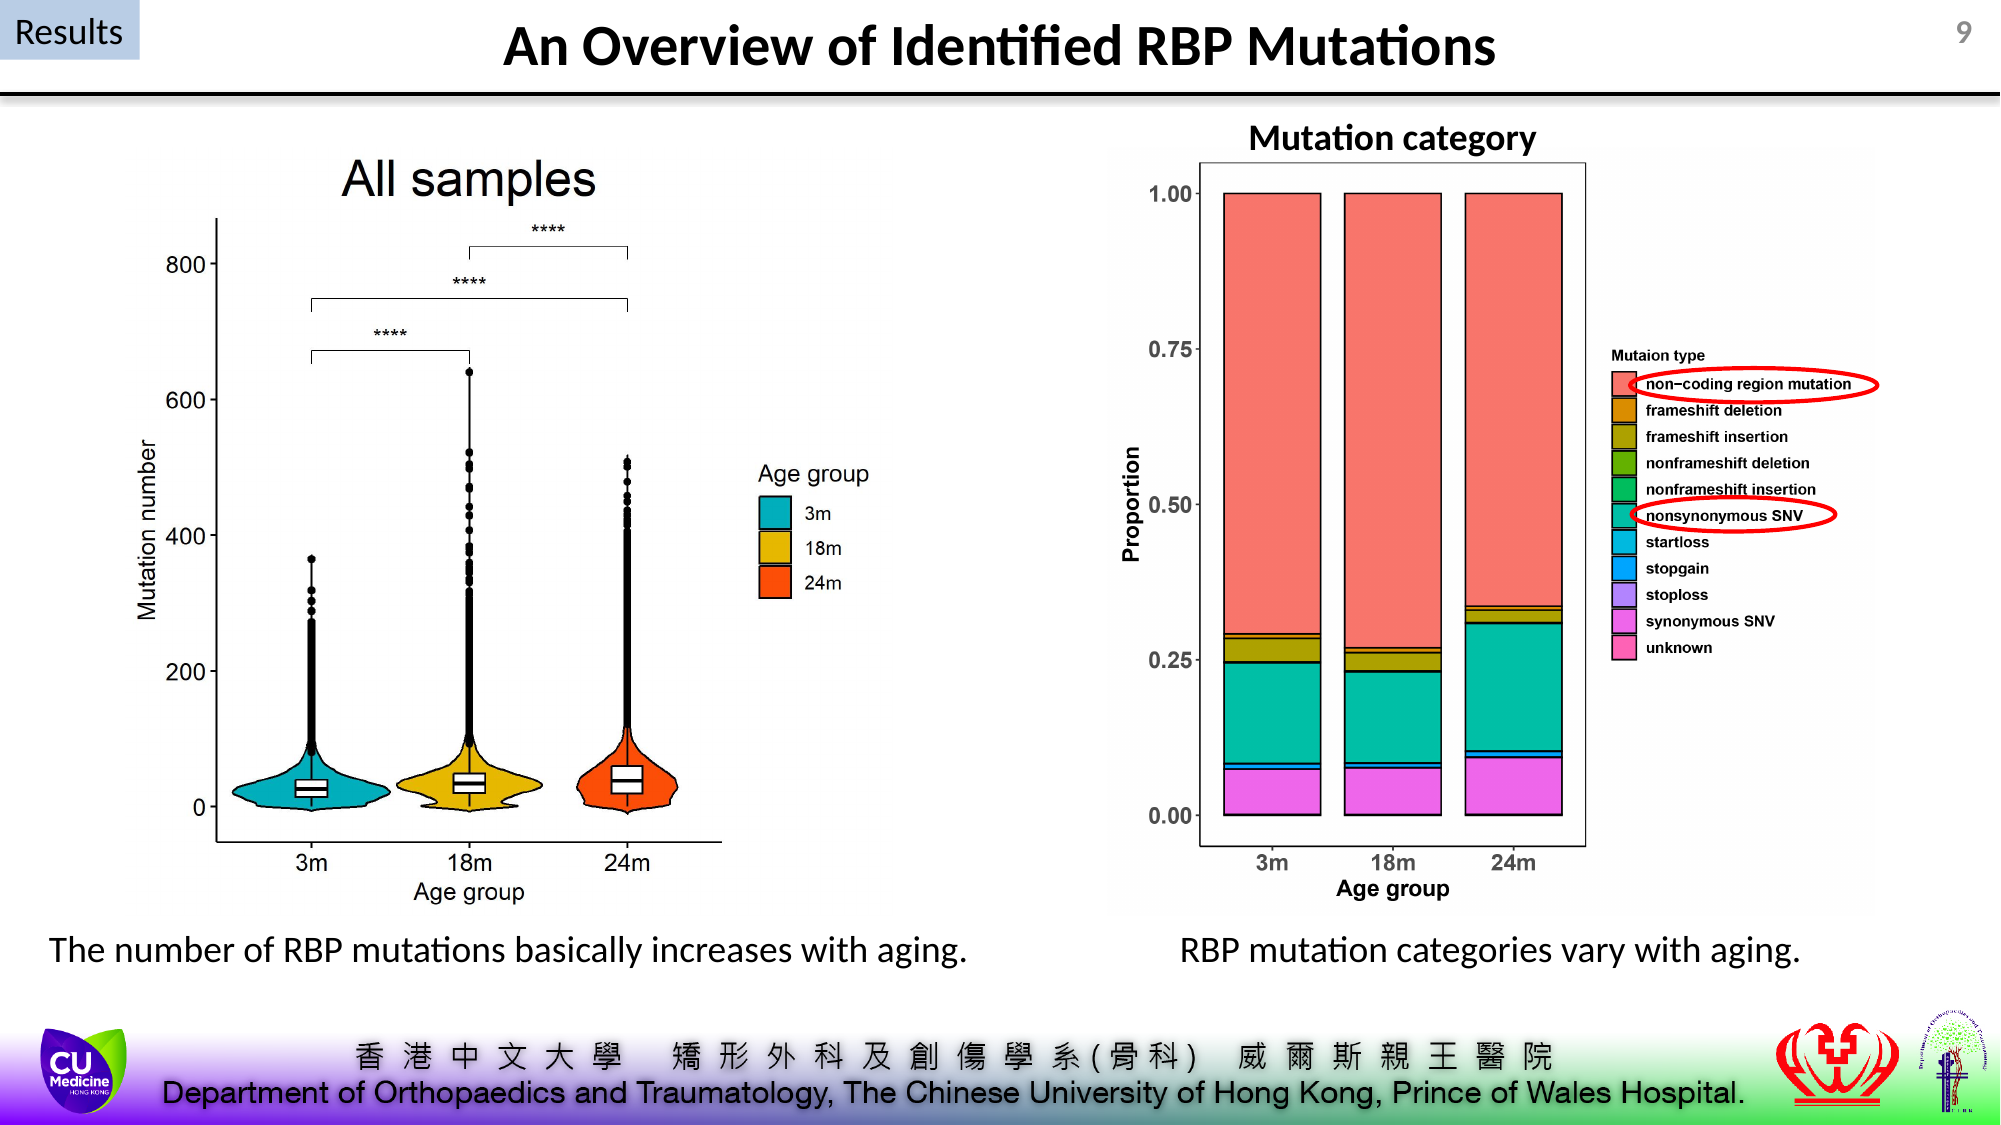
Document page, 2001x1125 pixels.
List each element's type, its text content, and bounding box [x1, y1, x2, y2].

text_box RBP mutation categories vary with aging. [1124, 923, 1858, 978]
text_box Results [0, 0, 140, 60]
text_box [1106, 106, 1875, 916]
text_box The number of RBP mutations basically increases with aging. [8, 917, 1010, 978]
picture [0, 0, 2001, 1125]
text_box An Overview of Identified RBP Mutations [118, 0, 1882, 85]
slide_number 9 [1882, 0, 1988, 60]
